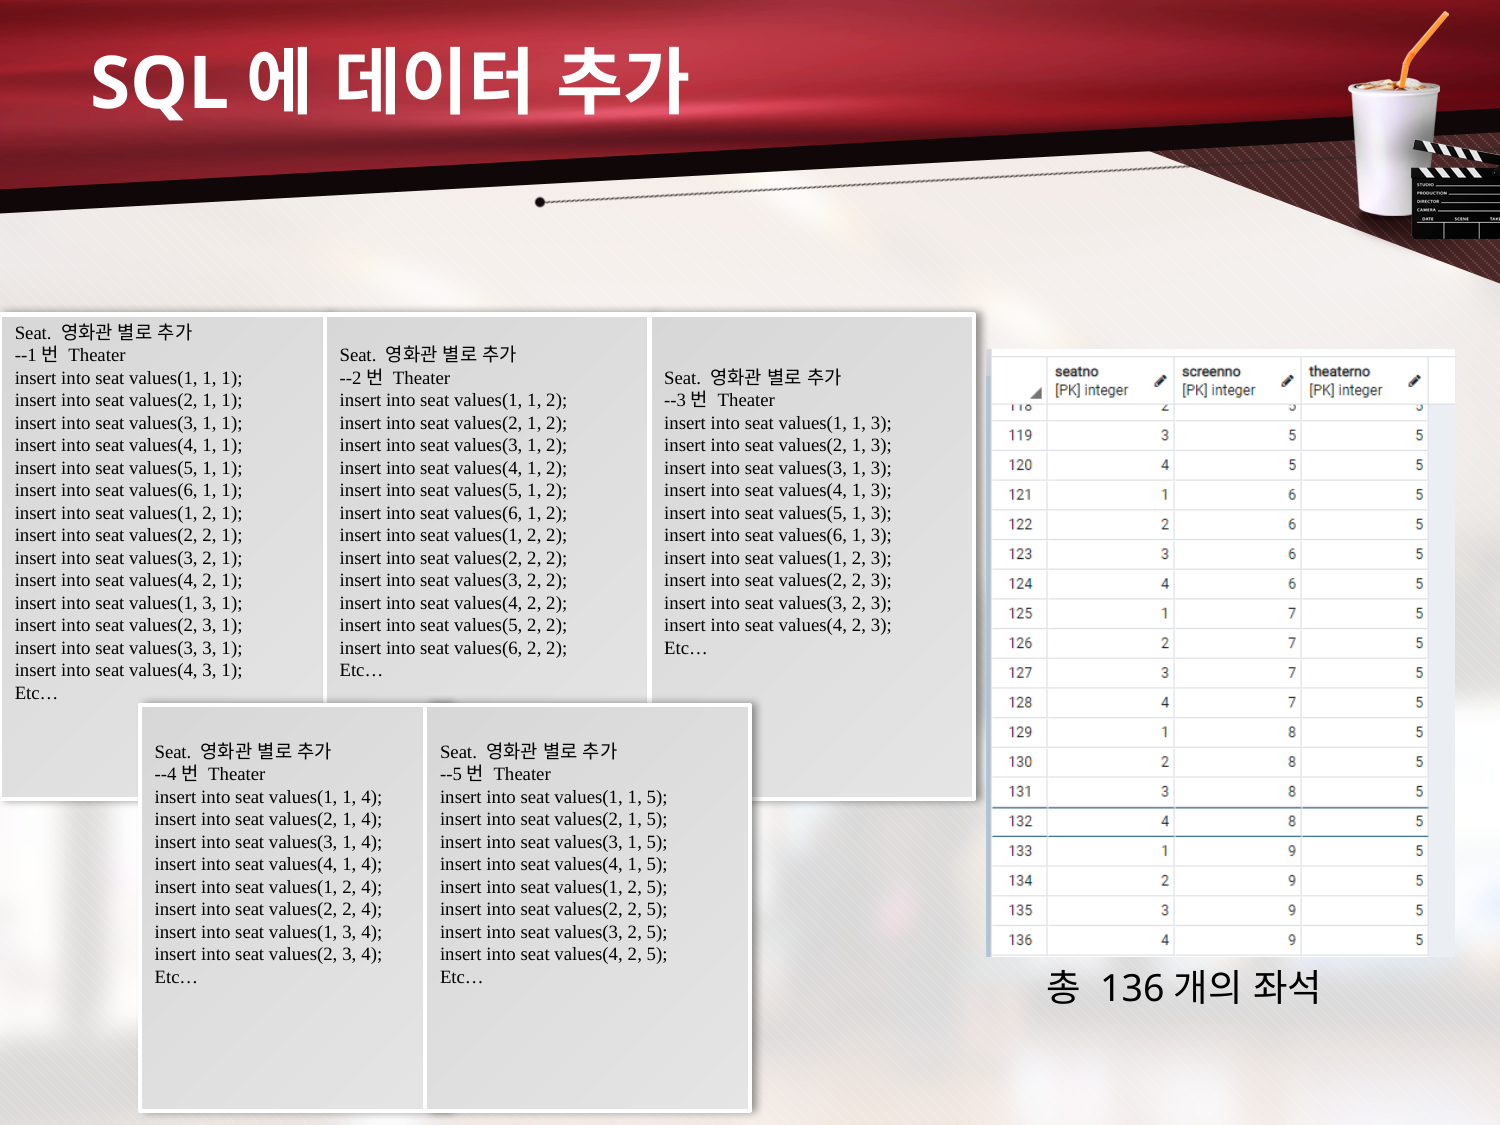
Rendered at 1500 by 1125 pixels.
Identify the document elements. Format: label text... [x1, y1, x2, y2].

picture [0, 0, 1500, 1125]
text_box 총 136개의 좌석 [1031, 966, 1339, 1017]
text_box Seat. 영화관 별로 추가 --2번 Theater insert into seat values(1, 1, 2); insert into seat values(2, 1, 2); insert into seat values(3, 1, 2); insert into seat values(4, 1, 2); insert into seat values(5, 1, 2); insert into seat values(6, 1, 2); insert into seat values(1, 2, 2); insert into seat values(2, 2, 2); insert into seat values(3, 2, 2); insert into seat values(4, 2, 2); insert into seat values(5, 2, 2); insert into seat values(6, 2, 2); Etc… [323, 312, 647, 697]
text_box Seat. 영화관 별로 추가 --1번 Theater insert into seat values(1, 1, 1); insert into seat values(2, 1, 1); insert into seat values(3, 1, 1); insert into seat values(4, 1, 1); insert into seat values(5, 1, 1); insert into seat values(6, 1, 1); insert into seat values(1, 2, 1); insert into seat values(2, 2, 1); insert into seat values(3, 2, 1); insert into seat values(4, 2, 1); insert into seat values(1, 3, 1); insert into seat values(2, 3, 1); insert into seat values(3, 3, 1); insert into seat values(4, 3, 1); Etc… [0, 312, 323, 801]
text_box Seat. 영화관 별로 추가 --5번 Theater insert into seat values(1, 1, 5); insert into seat values(2, 1, 5); insert into seat values(3, 1, 5); insert into seat values(4, 1, 5); insert into seat values(1, 2, 5); insert into seat values(2, 2, 5); insert into seat values(3, 2, 5); insert into seat values(4, 2, 5); Etc… [423, 703, 752, 1113]
text_box Seat. 영화관 별로 추가 --4번 Theater insert into seat values(1, 1, 4); insert into seat values(2, 1, 4); insert into seat values(3, 1, 4); insert into seat values(4, 1, 4); insert into seat values(1, 2, 4); insert into seat values(2, 2, 4); insert into seat values(1, 3, 4); insert into seat values(2, 3, 4); Etc… [138, 703, 423, 1113]
text_box Seat. 영화관 별로 추가 --3번 Theater insert into seat values(1, 1, 3); insert into seat values(2, 1, 3); insert into seat values(3, 1, 3); insert into seat values(4, 1, 3); insert into seat values(5, 1, 3); insert into seat values(6, 1, 3); insert into seat values(1, 2, 3); insert into seat values(2, 2, 3); insert into seat values(3, 2, 3); insert into seat values(4, 2, 3); Etc… [647, 312, 976, 801]
title SQL에 데이터 추가 [75, 14, 1425, 145]
